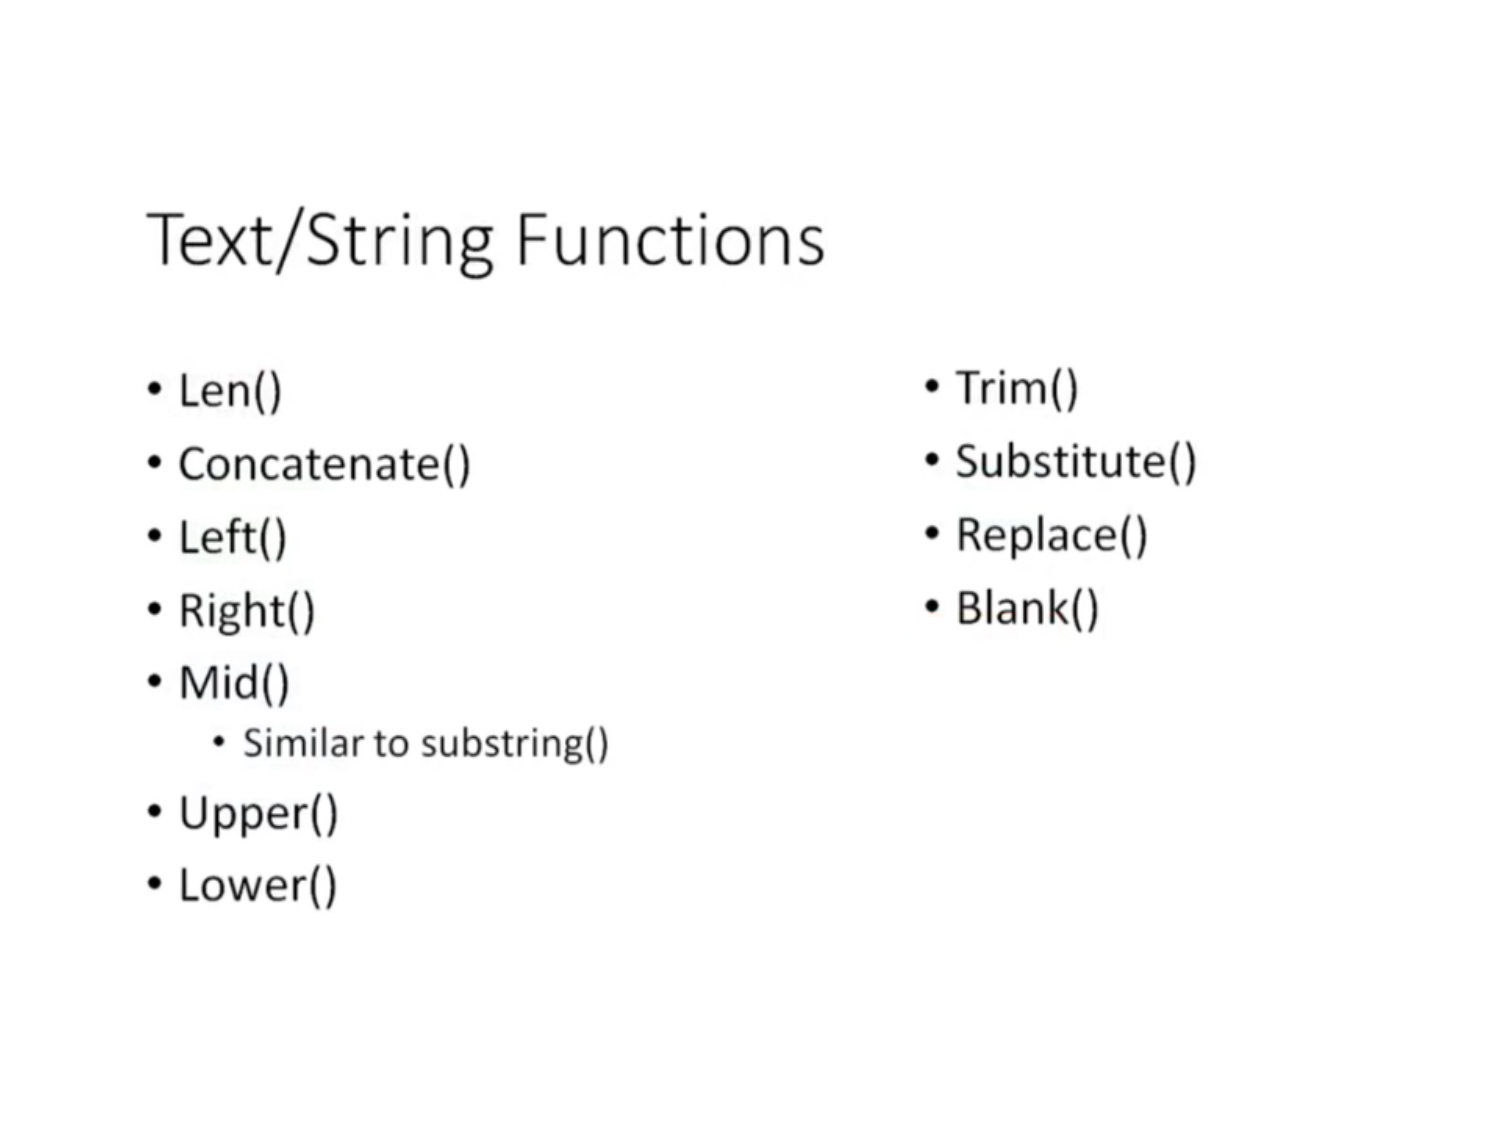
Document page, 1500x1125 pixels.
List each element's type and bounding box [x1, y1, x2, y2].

picture [131, 183, 1369, 942]
